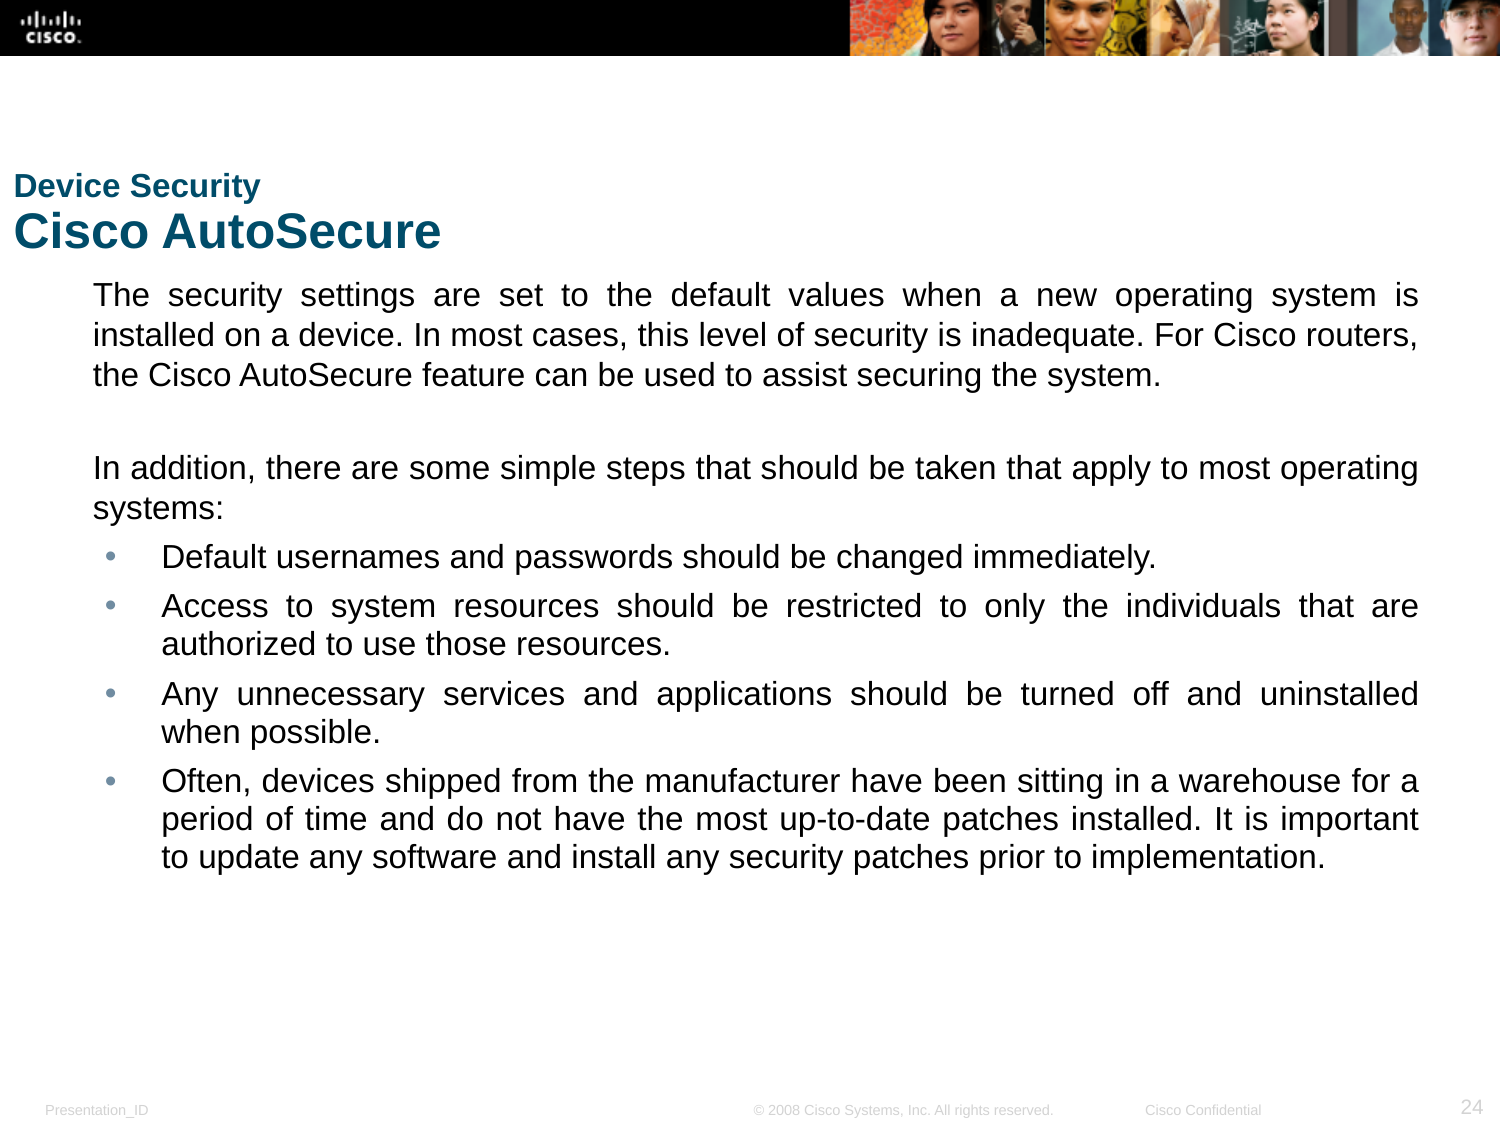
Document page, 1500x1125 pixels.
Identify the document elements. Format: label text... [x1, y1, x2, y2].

list The security settings are set to the default values when a new operating system is installed on a device. In most cases, this level of security is inadequate. For Cisco routers, the Cisco AutoSecure feature can be used to assist securing the system. In addition, there are some simple steps that should be taken that apply to most operating systems: Default usernames and passwords should be changed immediately. Access to system resources should be restricted to only the individuals that are authorized to use those resources. Any unnecessary services and applications should be turned off and uninstalled when possible. Often, devices shipped from the manufacturer have been sitting in a warehouse for a period of time and do not have the most up-to-date patches installed. It is important to update any software and install any security patches prior to implementation. [77, 265, 1437, 866]
title Device Security Cisco AutoSecure [0, 145, 1369, 266]
picture [0, 0, 1500, 56]
